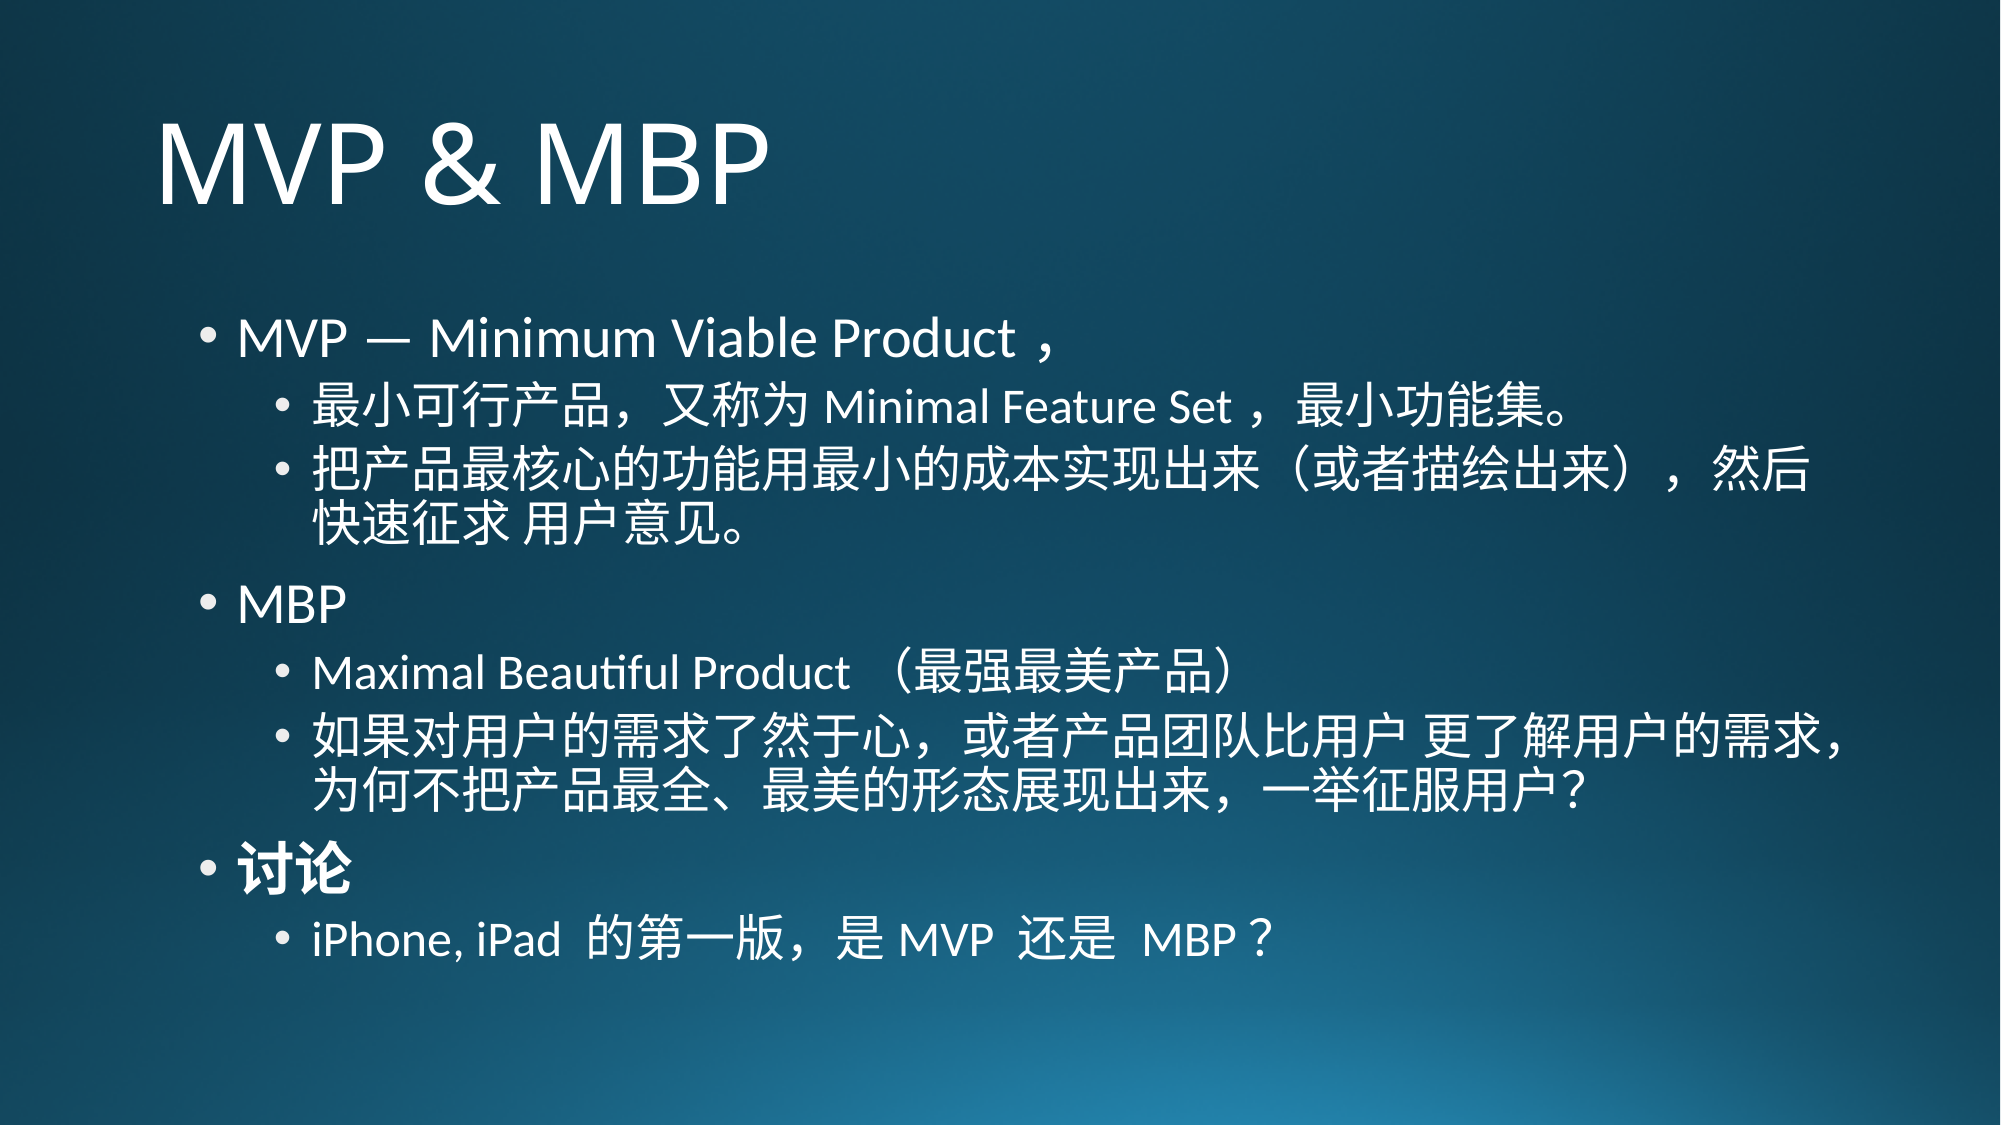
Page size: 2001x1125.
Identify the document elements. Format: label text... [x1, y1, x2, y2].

list MVP — Minimum Viable Product， 最小可行产品，又称为Minimal Feature Set，最小功能集。 把产品最核心的功能用最小的成本实现出来（或者描绘出来），然后快速征求 用户意见。 MBP Maximal Beautiful Product（最强最美产品） 如果对用户的需求了然于心，或者产品团队比用户 更了解用户的需求，为何不把产品最全、最美的形态展现出来，一举征服用户？ 讨论 iPhone, iPad 的第一版，是MVP 还是 MBP？ [183, 299, 1863, 1014]
title MVP & MBP [137, 59, 1863, 278]
picture [0, 0, 2001, 1125]
